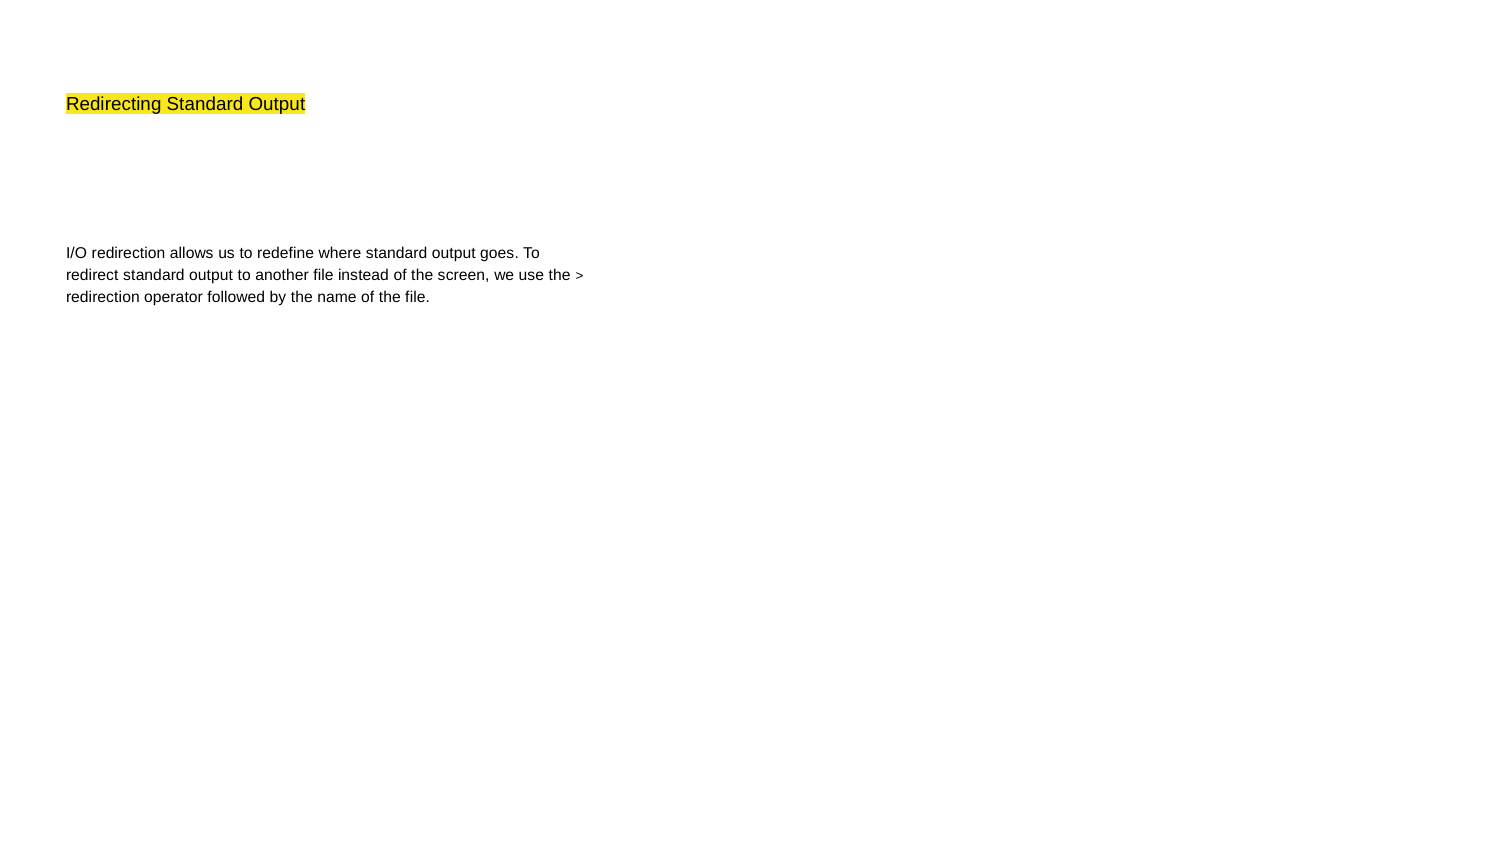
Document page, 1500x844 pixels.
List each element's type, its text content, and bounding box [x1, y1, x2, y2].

list I/O redirection allows us to redefine where standard output goes. To redirect standard output to another file instead of the screen, we use the > redirection operator followed by the name of the file. [51, 202, 1449, 750]
title Redirecting Standard Output [51, 72, 1449, 167]
